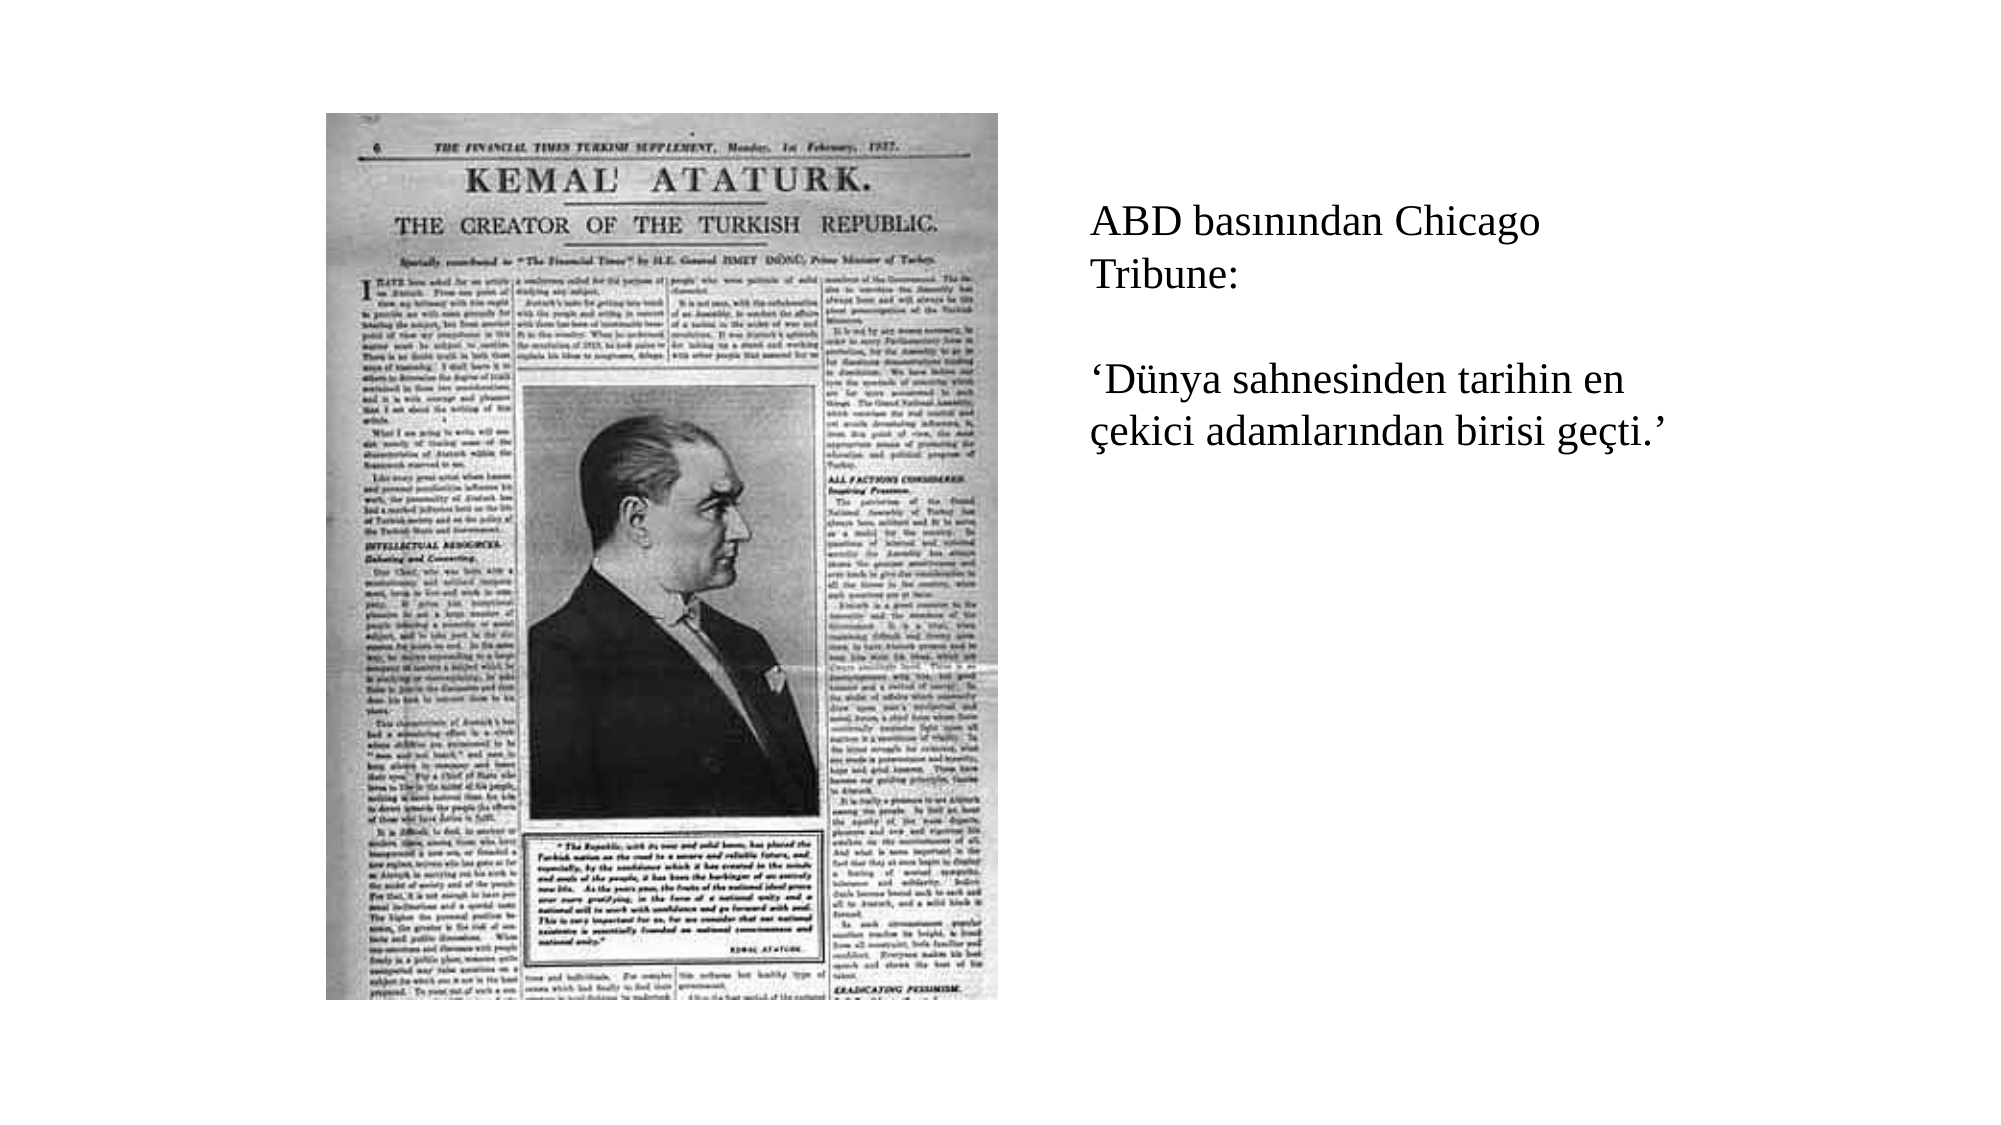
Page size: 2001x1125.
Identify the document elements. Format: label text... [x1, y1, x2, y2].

text_box ABD basınından Chicago Tribune: ‘Dünya sahnesinden tarihin en çekici adamlarından birisi geçti.’ [1075, 184, 1690, 462]
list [326, 113, 998, 1000]
